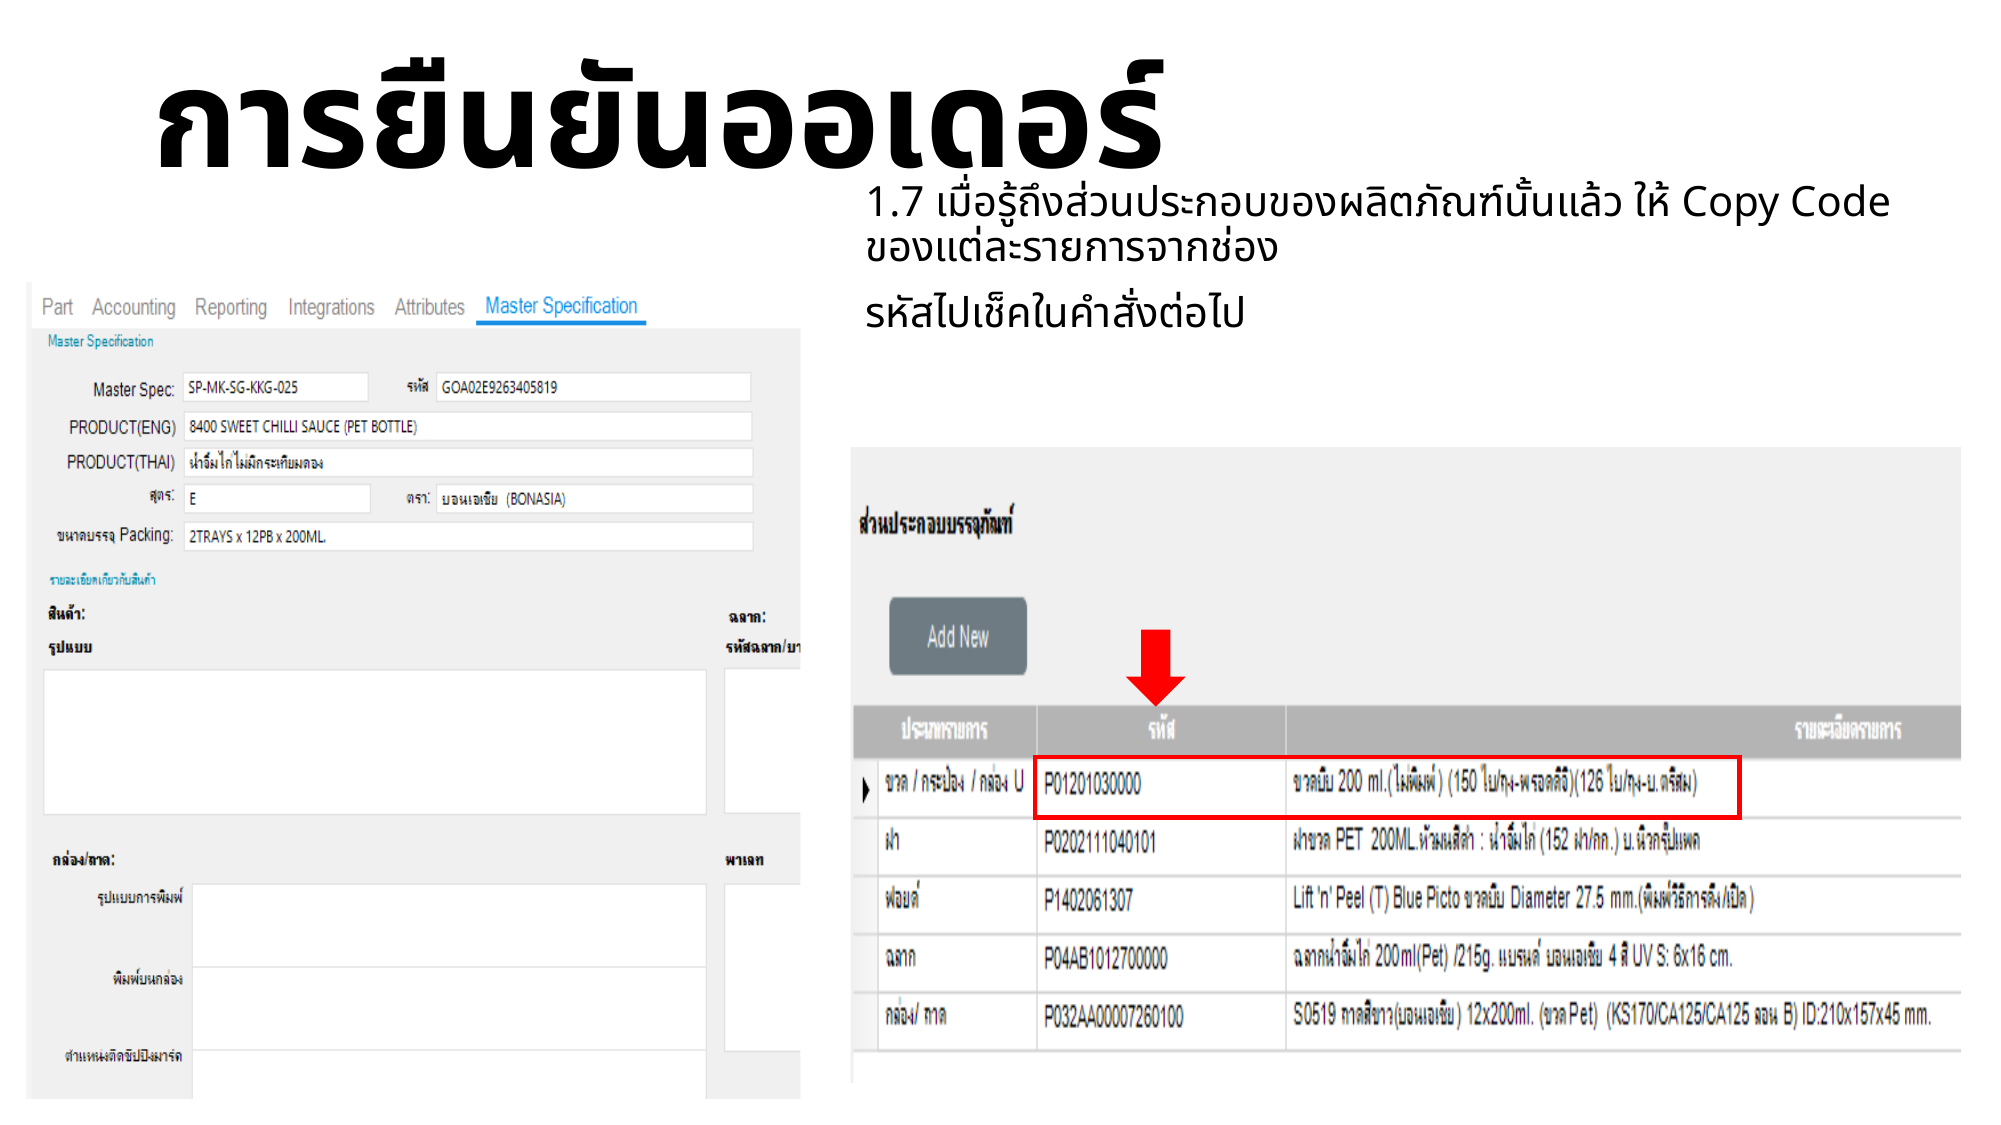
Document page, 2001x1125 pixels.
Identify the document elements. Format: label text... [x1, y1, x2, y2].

picture [18, 282, 801, 1099]
picture [850, 447, 1962, 1083]
list 1.7 เมื่อรู้ถึงส่วนประกอบของผลิตภัณฑ์นั้นแล้ว ให้ Copy Code ของแต่ละรายการจากช่อง รหัสไปเช็คในคำสั่งต่อไป [850, 173, 1932, 283]
title การยืนยันออเดอร์ [137, 14, 1863, 232]
